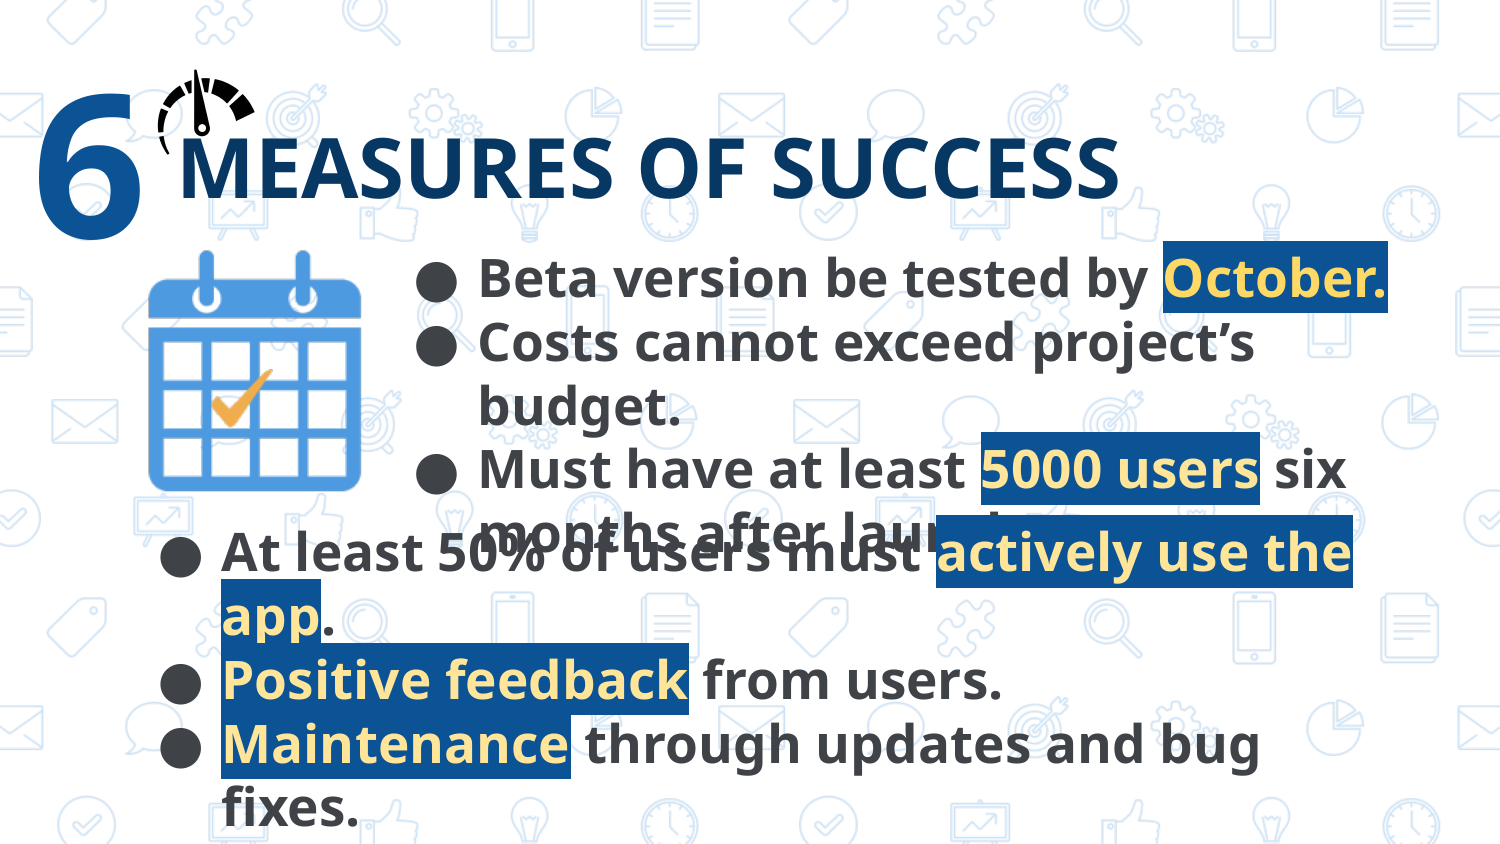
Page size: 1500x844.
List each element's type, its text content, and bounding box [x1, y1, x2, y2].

picture [131, 40, 262, 170]
picture [122, 238, 388, 504]
text_box Beta version be tested by October. Costs cannot exceed project’s budget. Must have at least 5000 users six months after launch. [387, 229, 1416, 516]
text_box At least 50% of users must actively use the app. Positive feedback from users. Maintenance through updates and bug fixes. [131, 503, 1399, 808]
slide_number ‹#› [17, 23, 315, 230]
list MEASURES OF SUCCESS [315, 99, 1236, 230]
